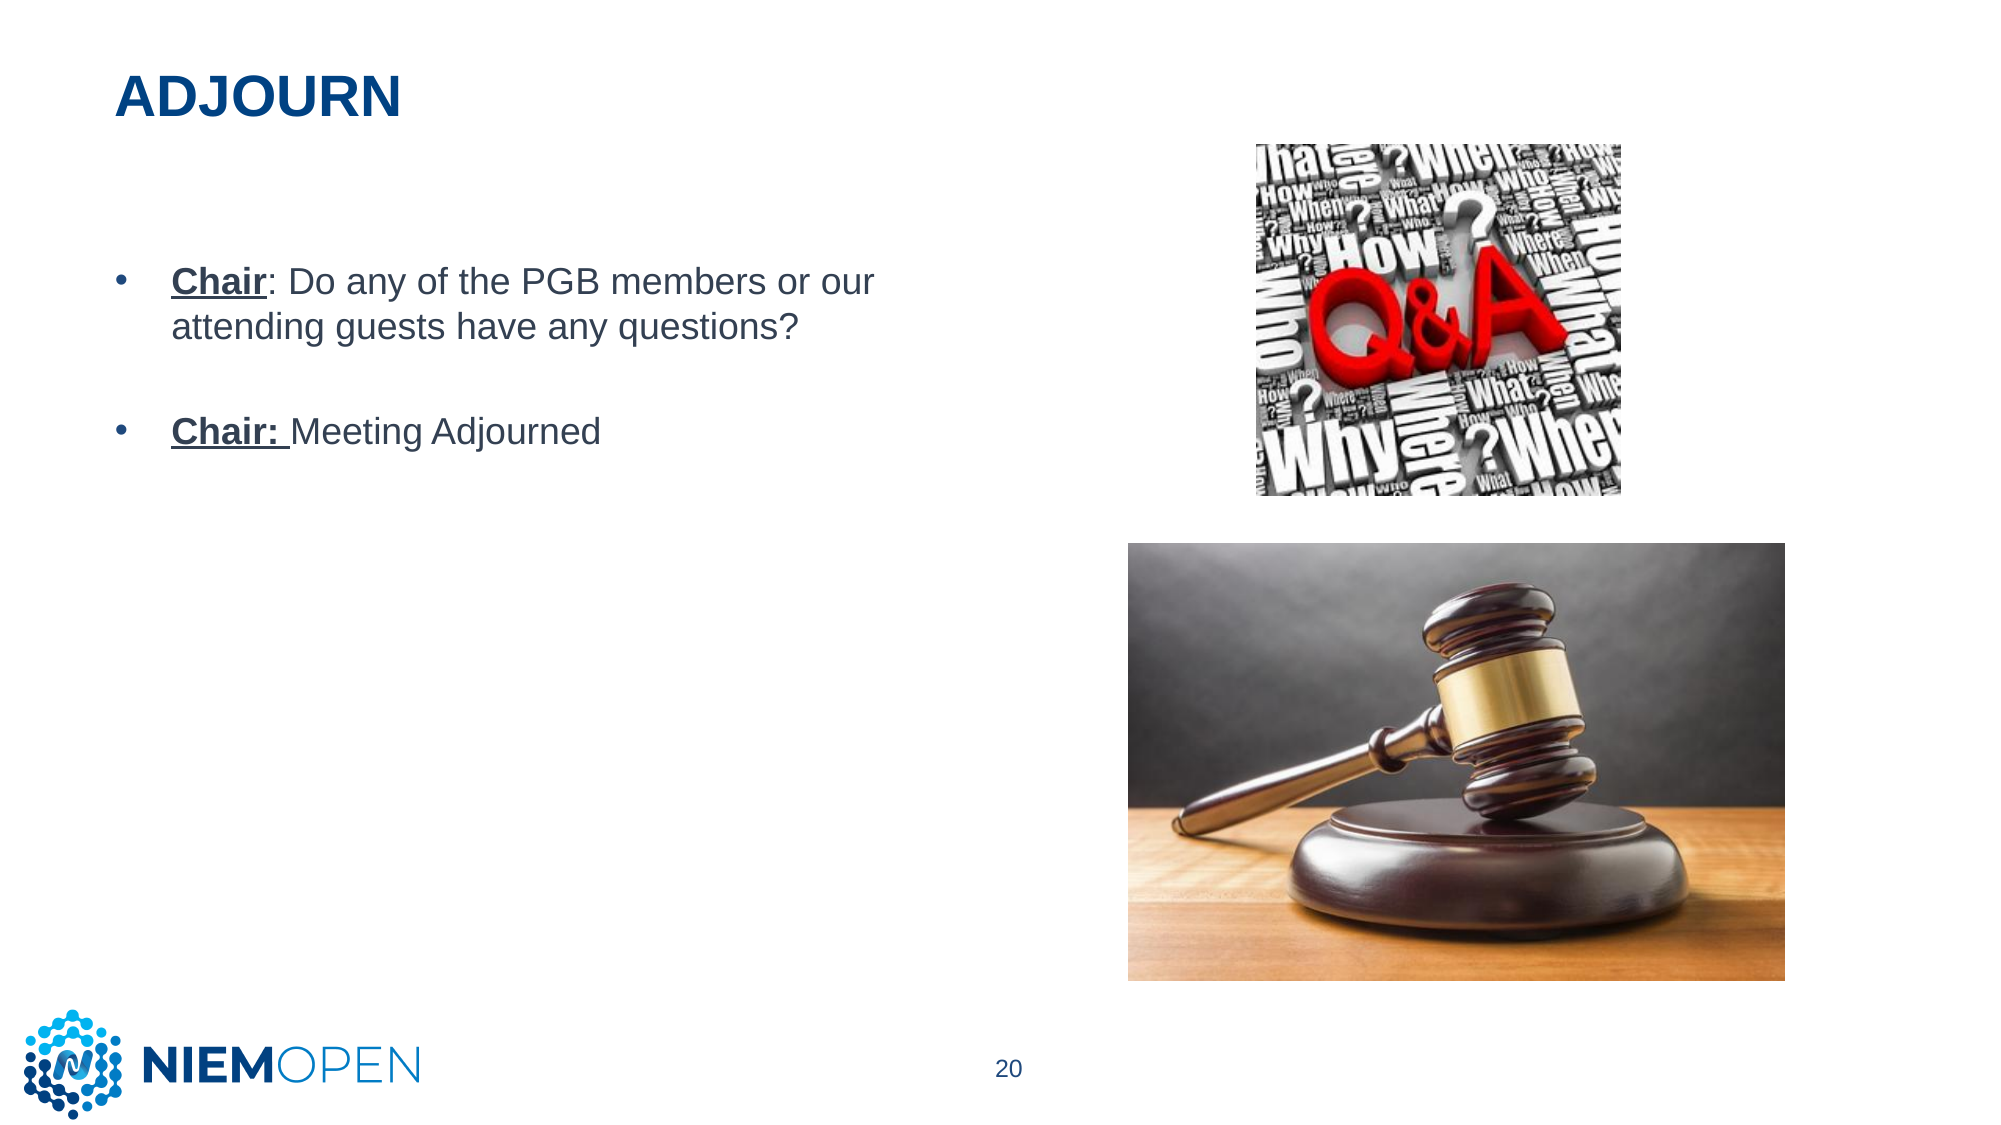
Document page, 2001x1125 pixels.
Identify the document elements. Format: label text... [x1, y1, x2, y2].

picture [1255, 144, 1621, 497]
slide_number 20 [775, 1045, 1243, 1106]
title Adjourn [99, 63, 1900, 197]
list Chair: Do any of the PGB members or our attending guests have any questions? Chair: Meeting Adjourned [99, 196, 1014, 981]
picture [1128, 542, 1786, 981]
picture [19, 1004, 424, 1125]
